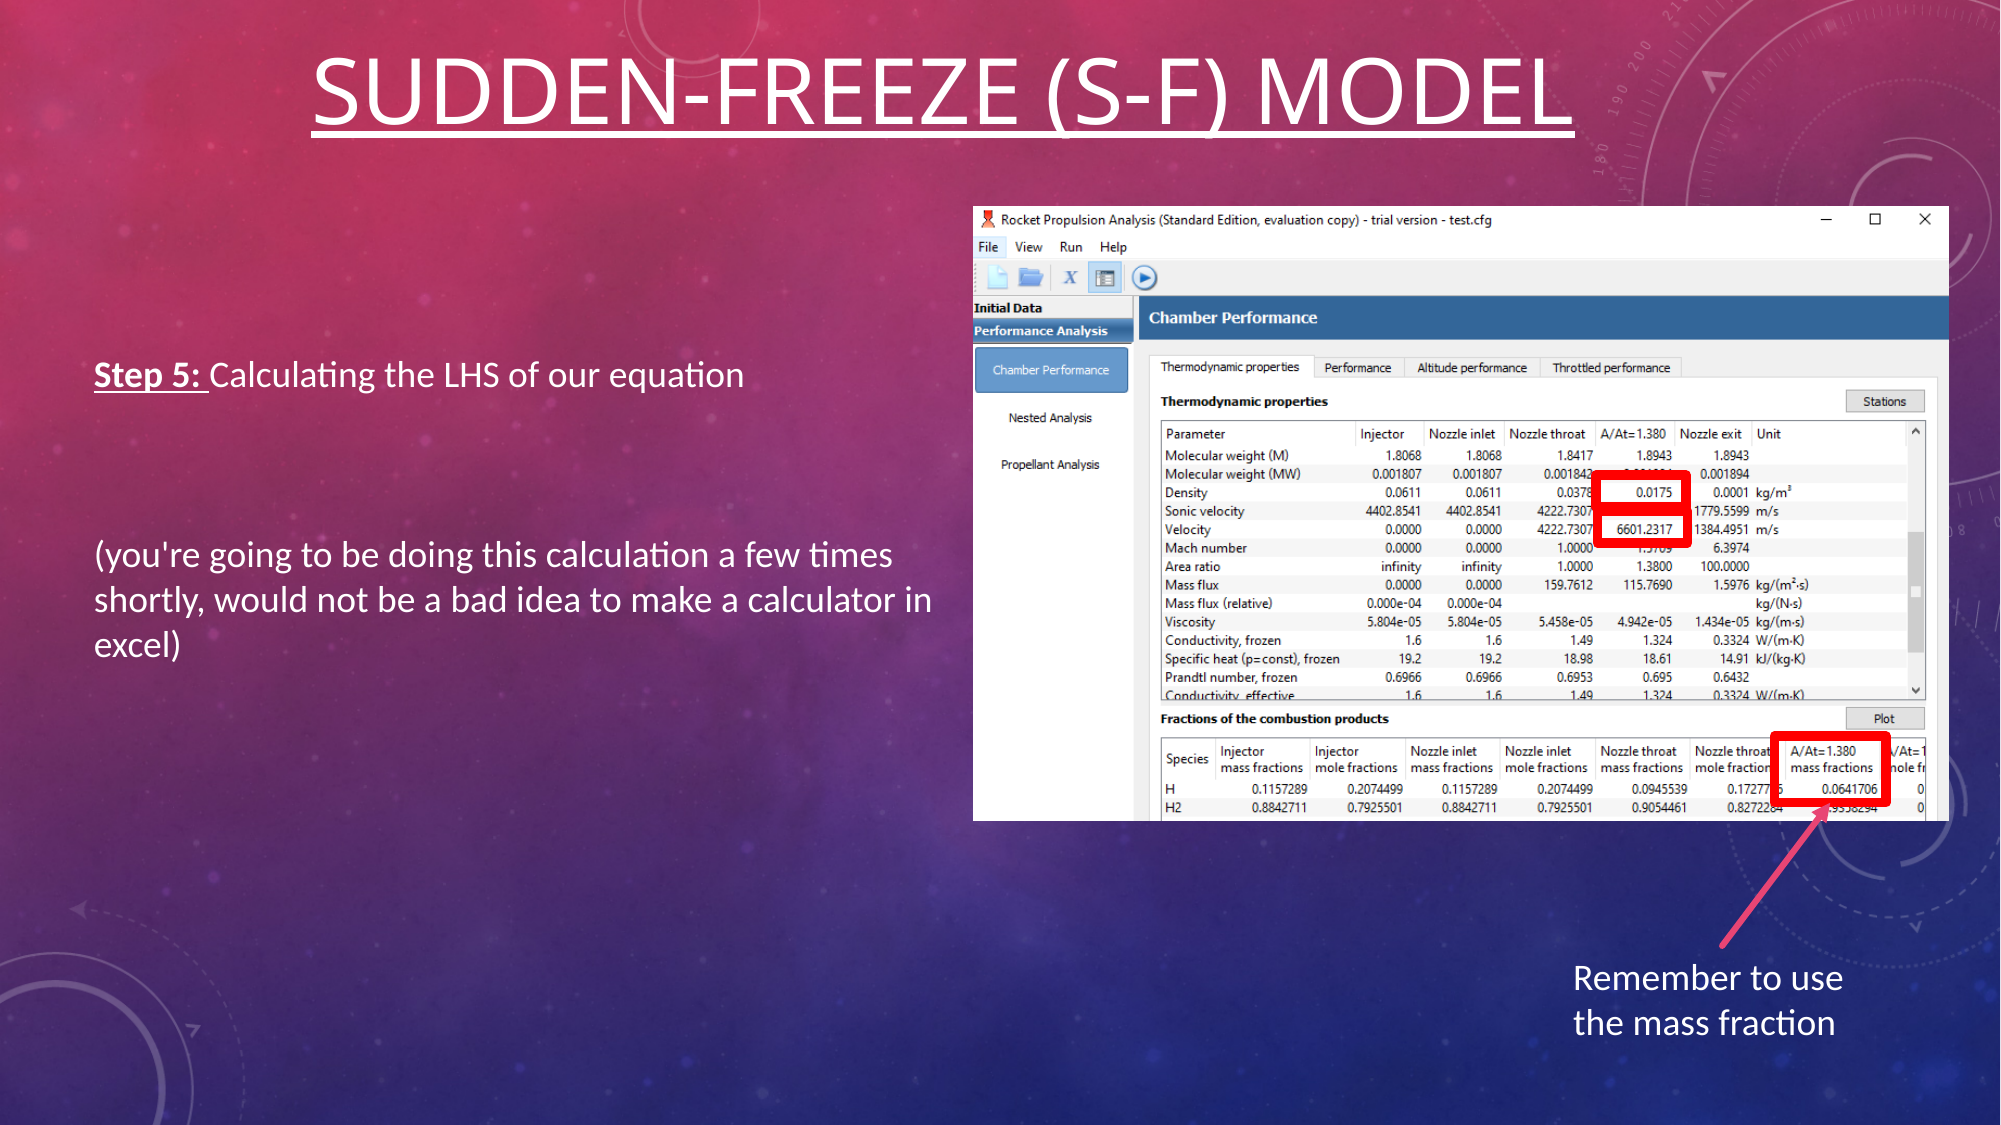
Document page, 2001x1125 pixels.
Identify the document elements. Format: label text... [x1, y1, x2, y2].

title Sudden-Freeze (S-F) model [112, 0, 1775, 175]
picture [0, 0, 2001, 1125]
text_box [1721, 802, 1831, 946]
text_box Remember to use the mass fraction [1558, 945, 1886, 1051]
